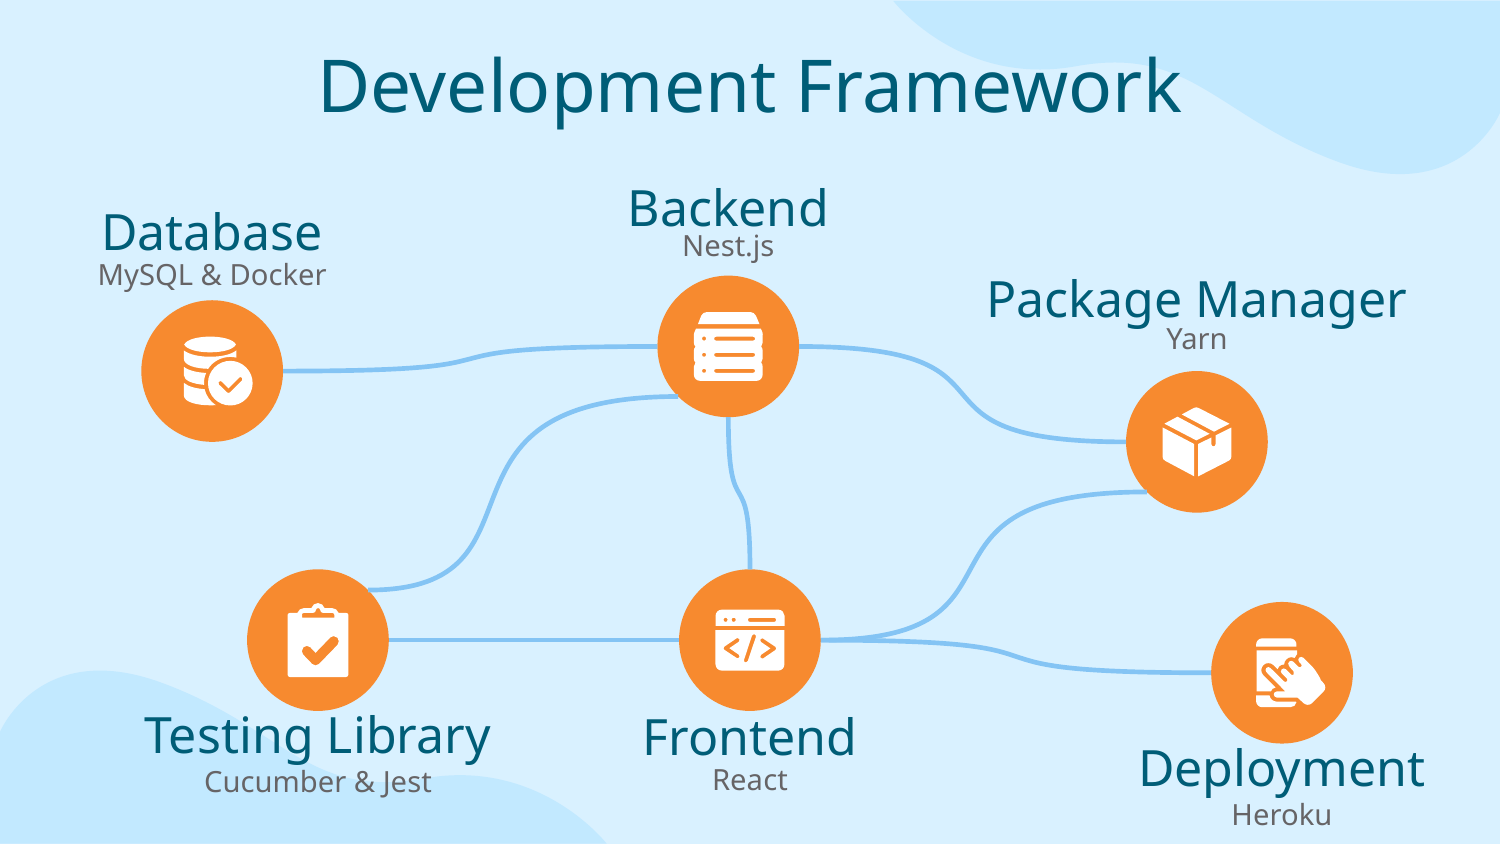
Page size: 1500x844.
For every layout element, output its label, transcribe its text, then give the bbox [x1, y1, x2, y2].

title Development Framework [118, 25, 1382, 137]
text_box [27, 160, 1500, 844]
